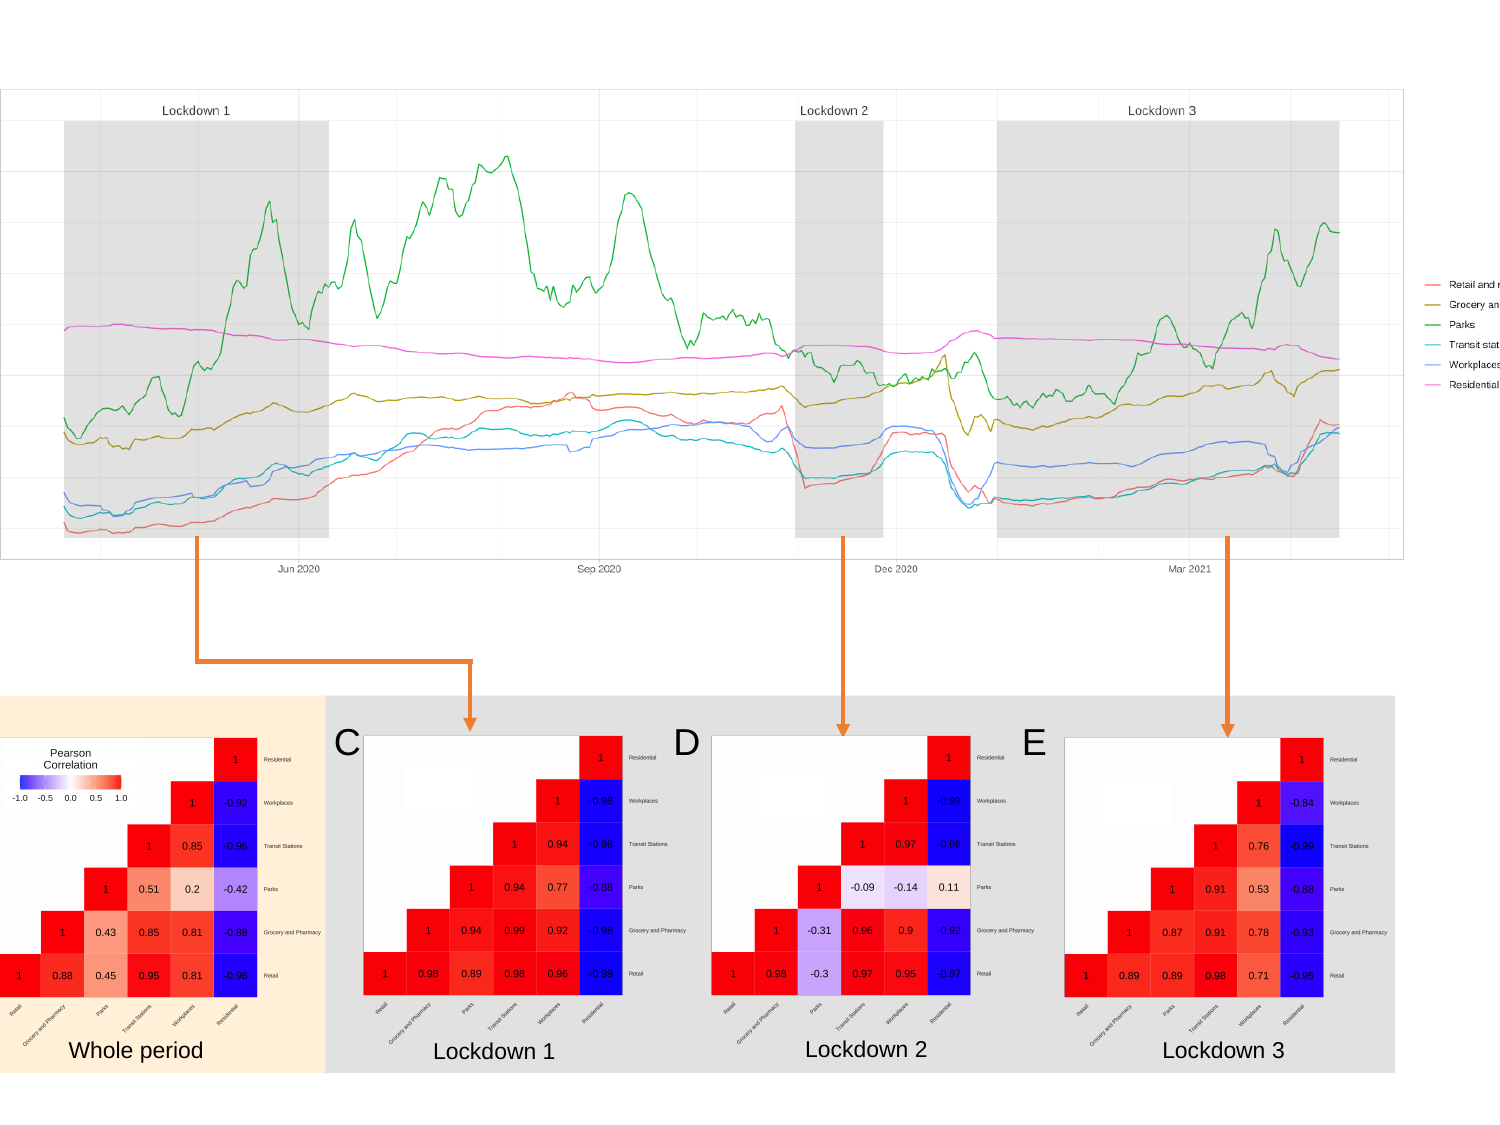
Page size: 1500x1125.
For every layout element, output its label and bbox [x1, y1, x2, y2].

text_box [0, 63, 1500, 1074]
